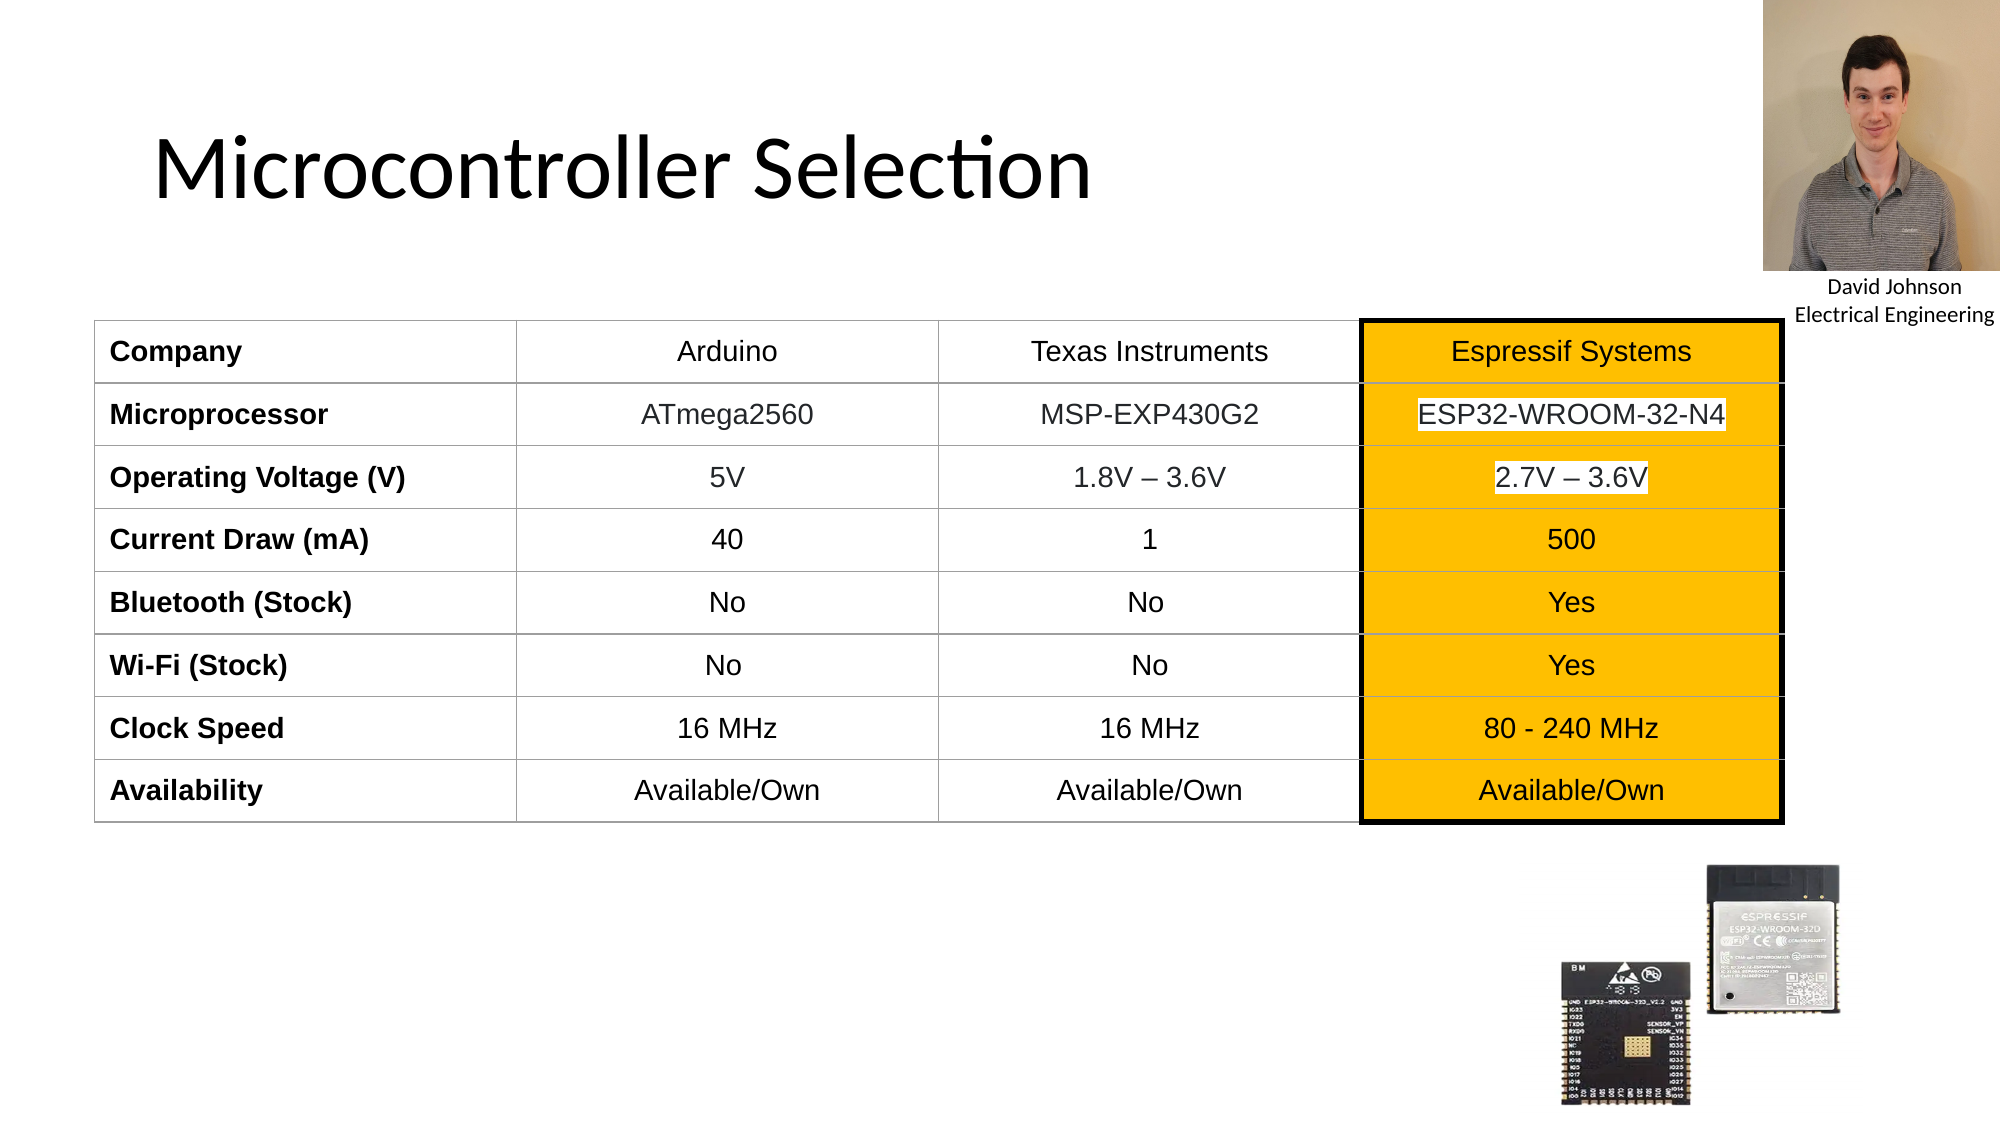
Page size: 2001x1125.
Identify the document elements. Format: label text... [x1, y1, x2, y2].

table_cell No [939, 635, 1359, 696]
table_header Company [95, 321, 516, 382]
picture [1519, 855, 1863, 1113]
table_cell ATmega2560 [517, 384, 938, 445]
table_cell Available/Own [517, 760, 938, 821]
table_cell MSP-EXP430G2 [939, 384, 1359, 445]
table_cell Wi-Fi (Stock) [95, 635, 516, 696]
table_cell Available/Own [1364, 760, 1779, 819]
table_cell Availability [95, 760, 516, 821]
table_cell No [517, 572, 938, 633]
table_cell 1.8V – 3.6V [939, 446, 1359, 508]
table_header Texas Instruments [939, 321, 1359, 382]
table_cell Clock Speed [95, 697, 516, 759]
table_cell Microprocessor [95, 384, 516, 445]
text_box David Johnson Electrical Engineering [1763, 279, 2000, 343]
table_cell 80 - 240 MHz [1364, 697, 1779, 759]
table_cell Bluetooth (Stock) [95, 572, 516, 633]
table_cell 2.7V – 3.6V [1364, 446, 1779, 508]
picture [1763, 0, 2000, 271]
table_cell 500 [1364, 509, 1779, 571]
table_cell 16 MHz [517, 697, 938, 759]
table_cell Available/Own [939, 760, 1359, 821]
table_cell Current Draw (mA) [95, 509, 516, 571]
table_header Espressif Systems [1364, 323, 1779, 382]
table_cell 1 [939, 509, 1359, 571]
table_header Arduino [517, 321, 938, 382]
table_cell ESP32-WROOM-32-N4 [1364, 384, 1779, 445]
table_cell Yes [1364, 635, 1779, 696]
table_cell 16 MHz [939, 697, 1359, 759]
table_cell 40 [517, 509, 938, 571]
table_cell 5V [517, 446, 938, 508]
table_cell Operating Voltage (V) [95, 446, 516, 508]
title Microcontroller Selection [137, 59, 1762, 278]
table_cell No [939, 572, 1359, 633]
table_cell No [517, 635, 938, 696]
table_cell Yes [1364, 572, 1779, 633]
